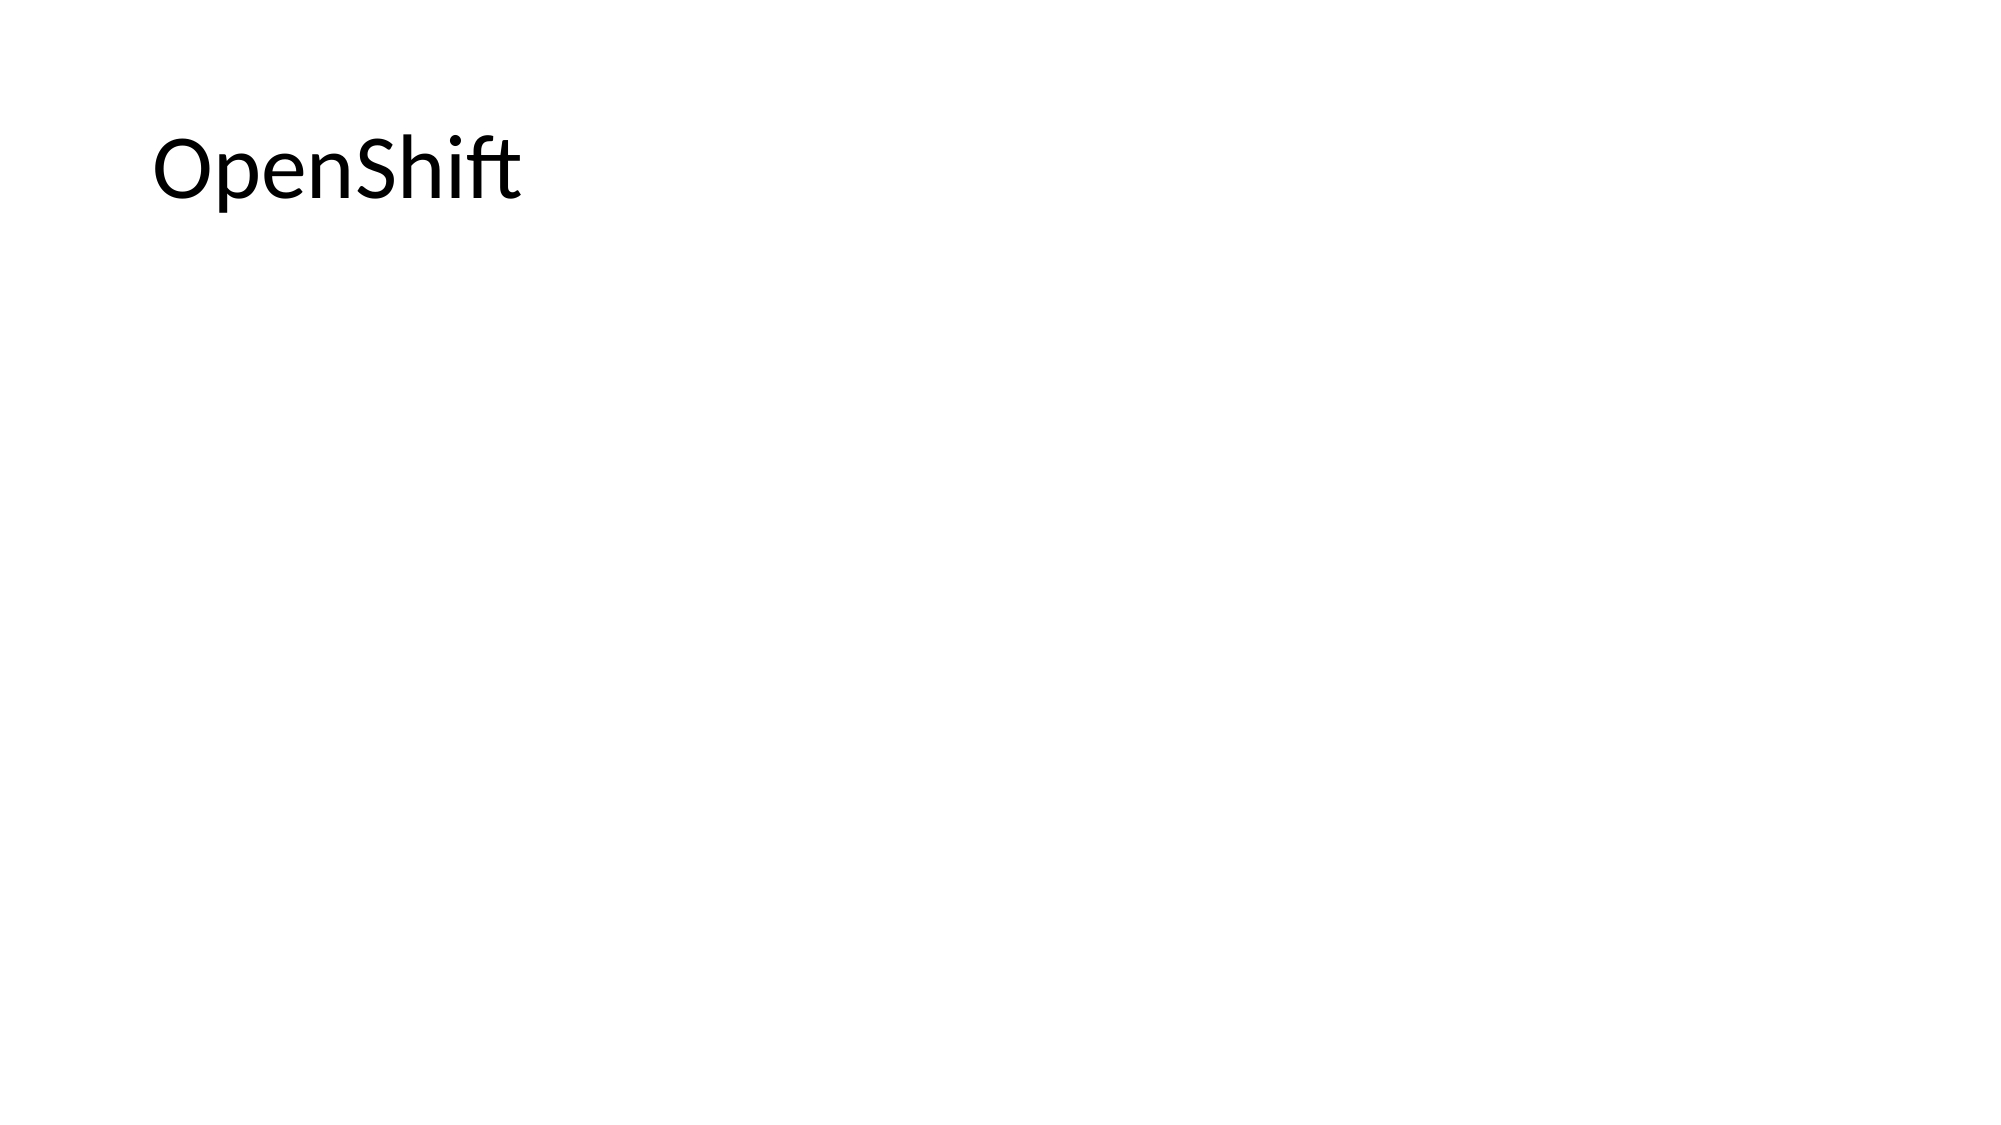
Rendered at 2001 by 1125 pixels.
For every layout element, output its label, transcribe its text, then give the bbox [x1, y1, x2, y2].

title OpenShift [137, 59, 1863, 278]
